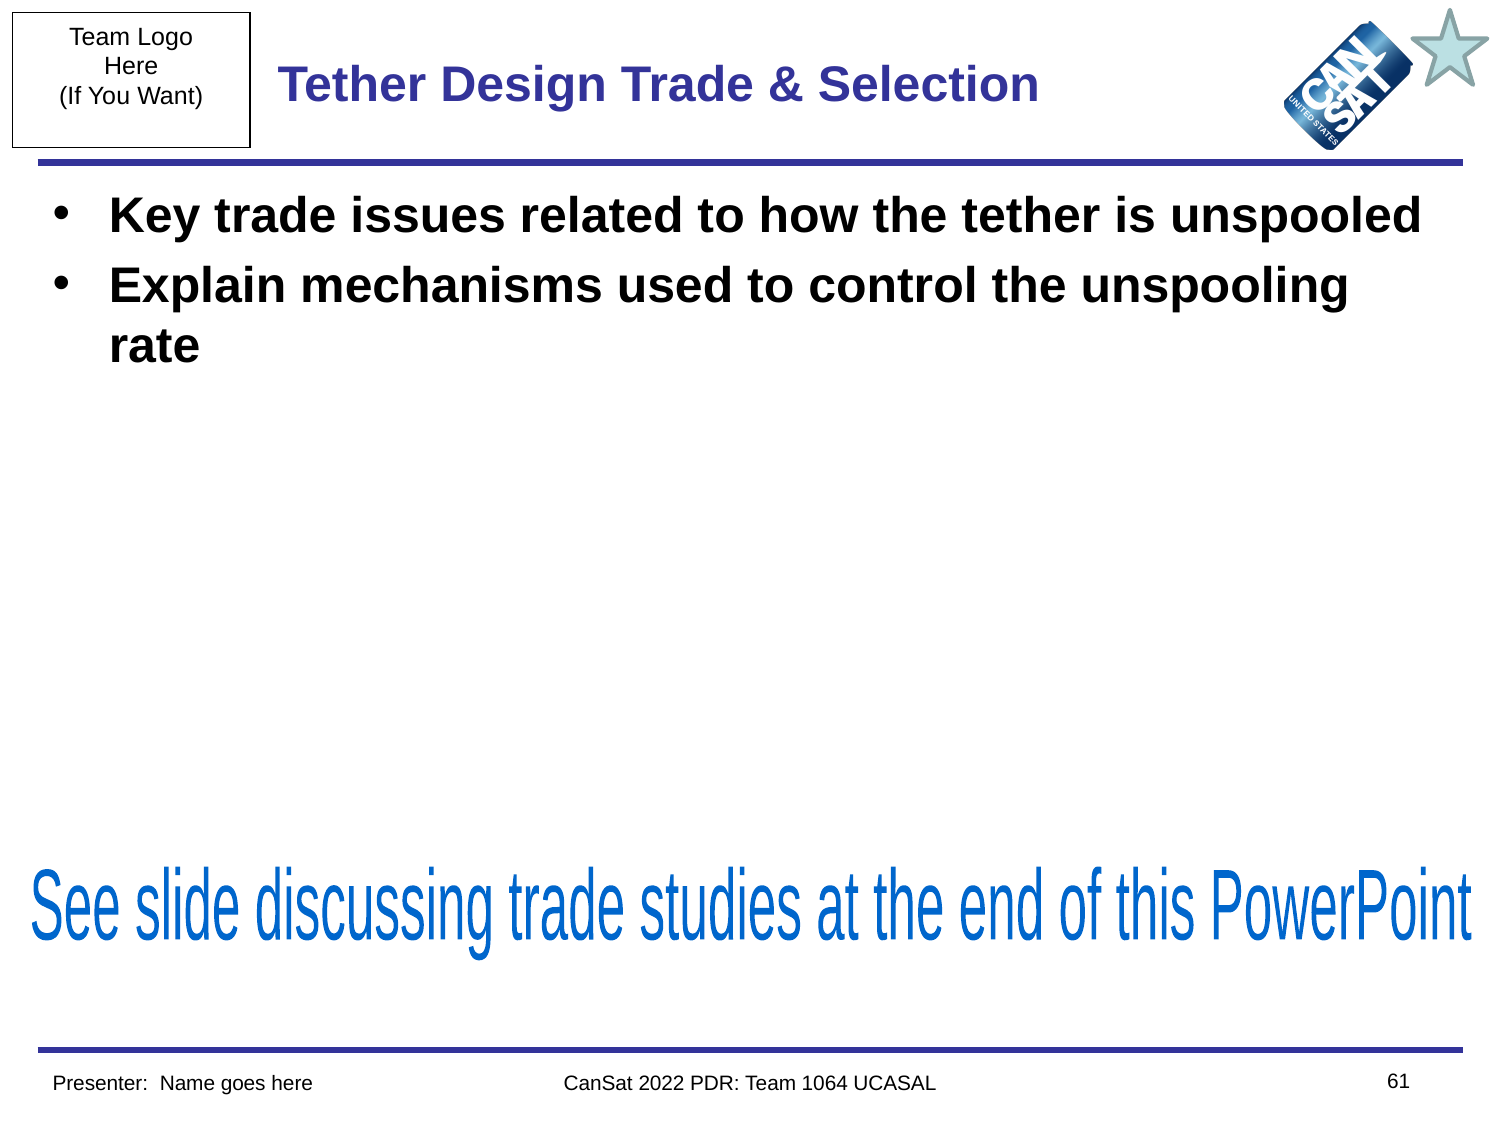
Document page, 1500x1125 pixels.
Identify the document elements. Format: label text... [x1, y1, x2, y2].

footer CanSat 2022 PDR: Team 1064 UCASAL [450, 1062, 1050, 1103]
title Tether Design Trade & Selection [262, 12, 1238, 150]
text_box [1412, 9, 1488, 85]
list Key trade issues related to how the tether is unspooled Explain mechanisms used to control the unspooling rate [37, 174, 1463, 1025]
picture [1284, 21, 1413, 150]
text_box Presenter: Name goes here [37, 1062, 413, 1103]
slide_number ‹#› [1312, 1059, 1425, 1100]
